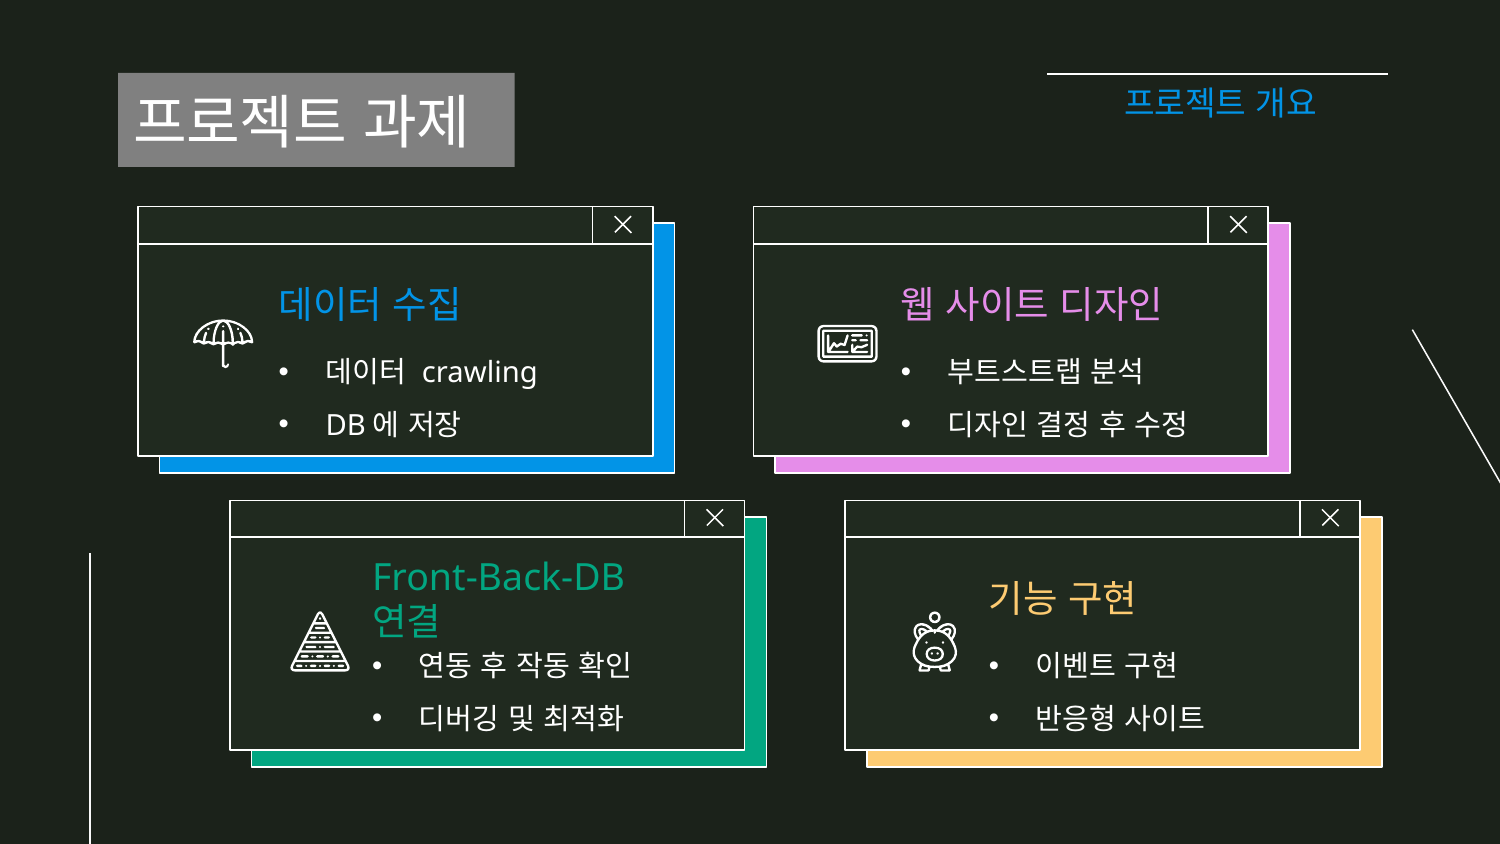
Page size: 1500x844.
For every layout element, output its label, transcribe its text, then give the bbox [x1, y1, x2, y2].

title 프로젝트 과제 [118, 72, 515, 167]
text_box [229, 500, 767, 768]
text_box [844, 500, 1383, 768]
text_box [593, 206, 653, 243]
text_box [817, 324, 878, 363]
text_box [911, 611, 959, 672]
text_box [614, 215, 632, 234]
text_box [289, 611, 351, 672]
text_box [137, 206, 592, 243]
subtitle 데이터 crawling DB에 저장 [263, 349, 588, 429]
title 데이터 수집 [263, 282, 588, 325]
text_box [1412, 329, 1500, 526]
text_box [159, 222, 675, 473]
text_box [192, 319, 254, 369]
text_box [752, 206, 1291, 474]
text_box 프로젝트 개요 [1029, 81, 1413, 124]
text_box [137, 251, 653, 457]
